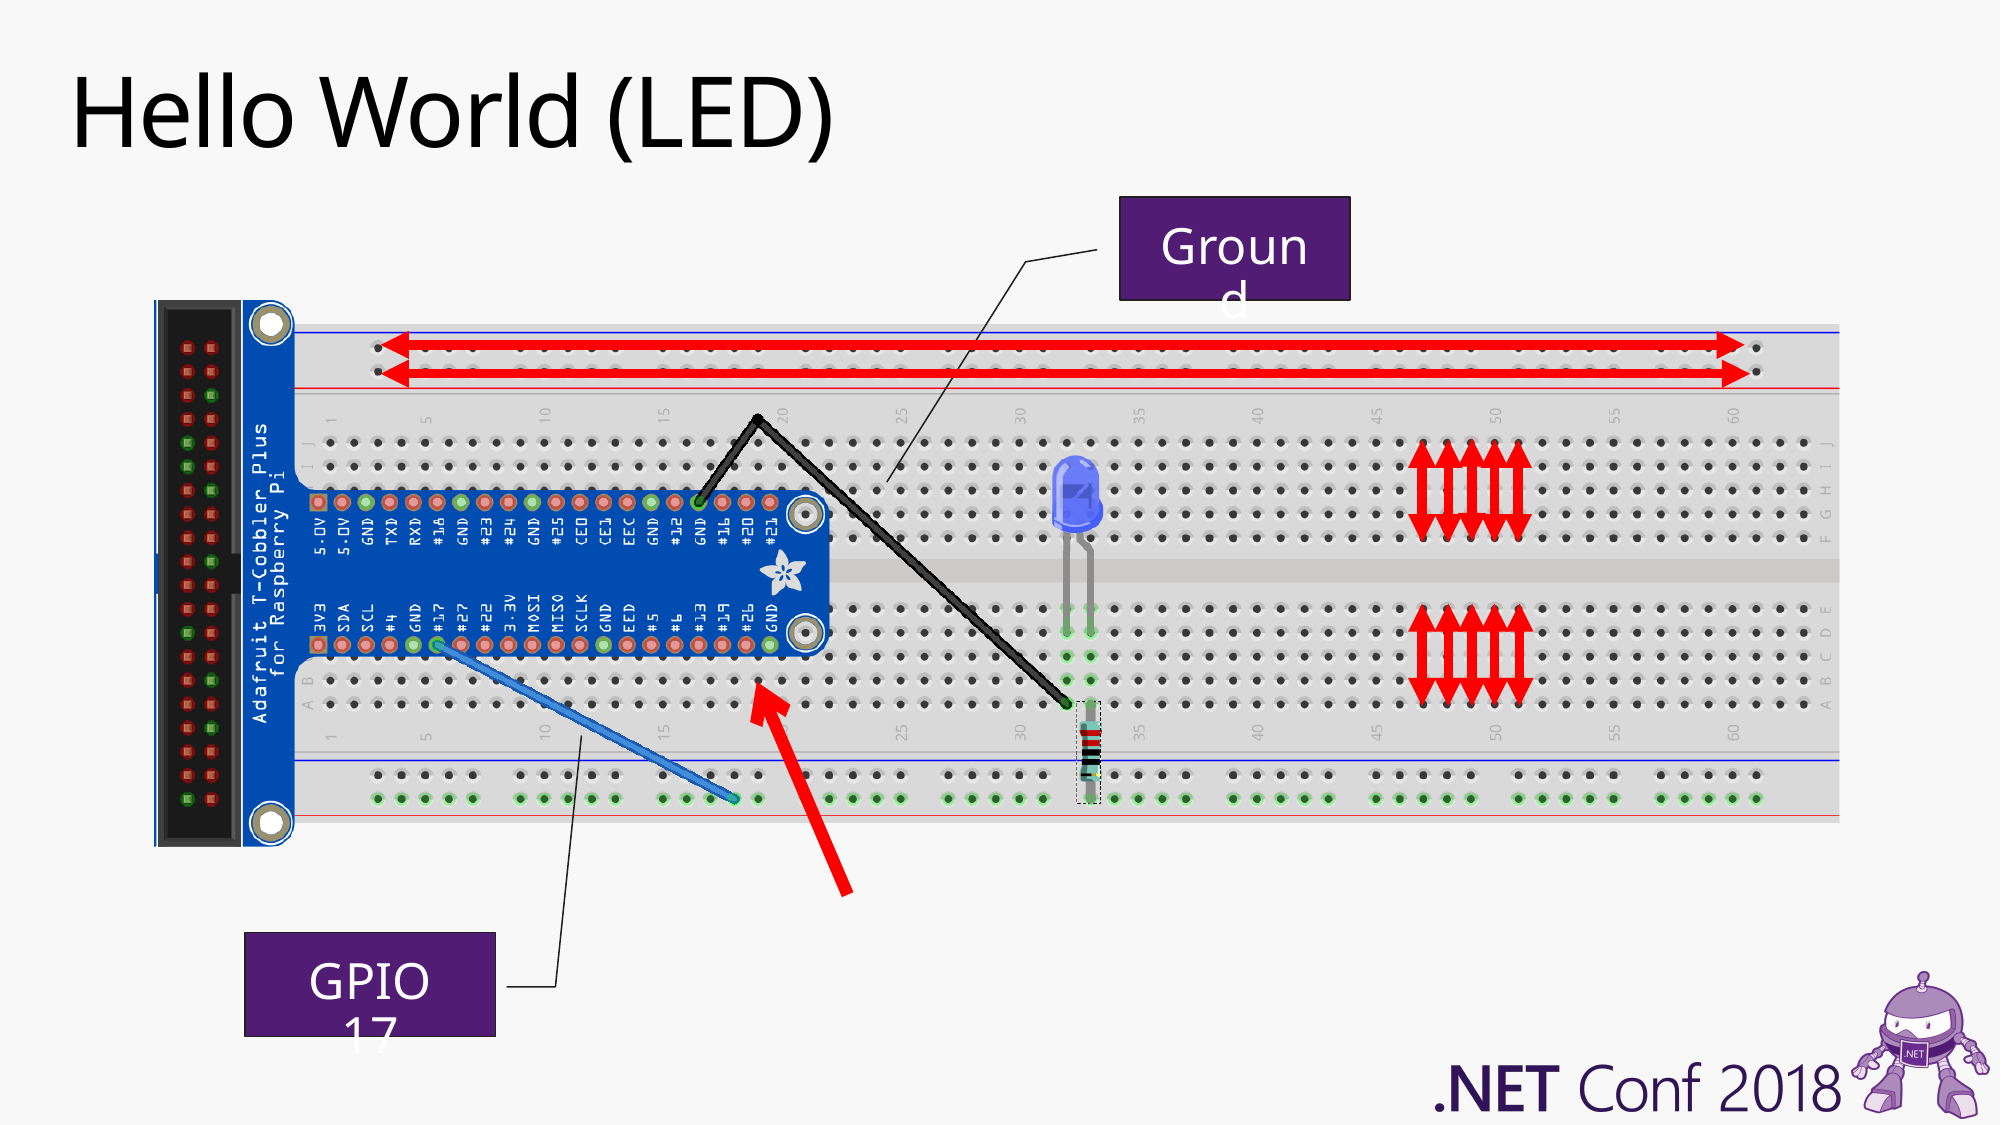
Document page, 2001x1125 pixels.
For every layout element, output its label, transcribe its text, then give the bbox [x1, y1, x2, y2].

text_box Ground [1001, 248, 1098, 299]
picture [1851, 971, 1990, 1119]
picture [154, 299, 1846, 908]
picture [1435, 1062, 1841, 1112]
title Hello World (LED) [44, 47, 1957, 196]
text_box GPIO 17 [506, 908, 565, 988]
text_box GPIO 17 [244, 932, 496, 1037]
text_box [756, 681, 848, 895]
text_box Ground [1119, 196, 1351, 299]
